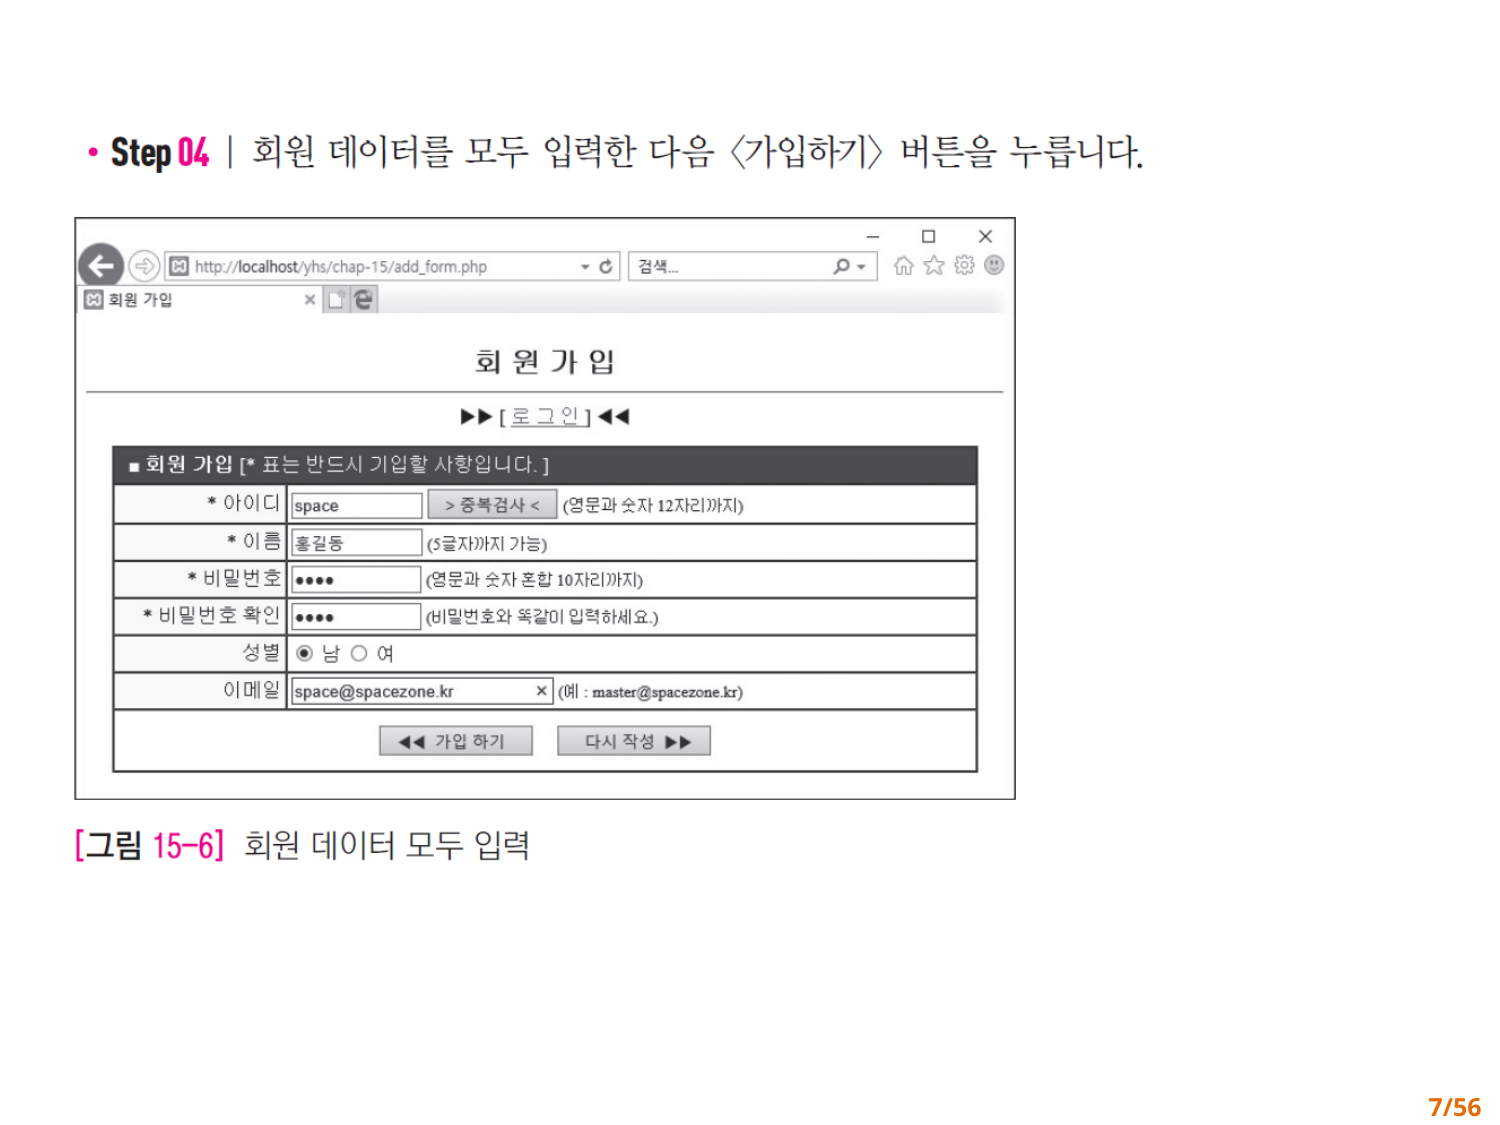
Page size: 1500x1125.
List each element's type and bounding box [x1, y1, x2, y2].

picture [52, 113, 1164, 887]
